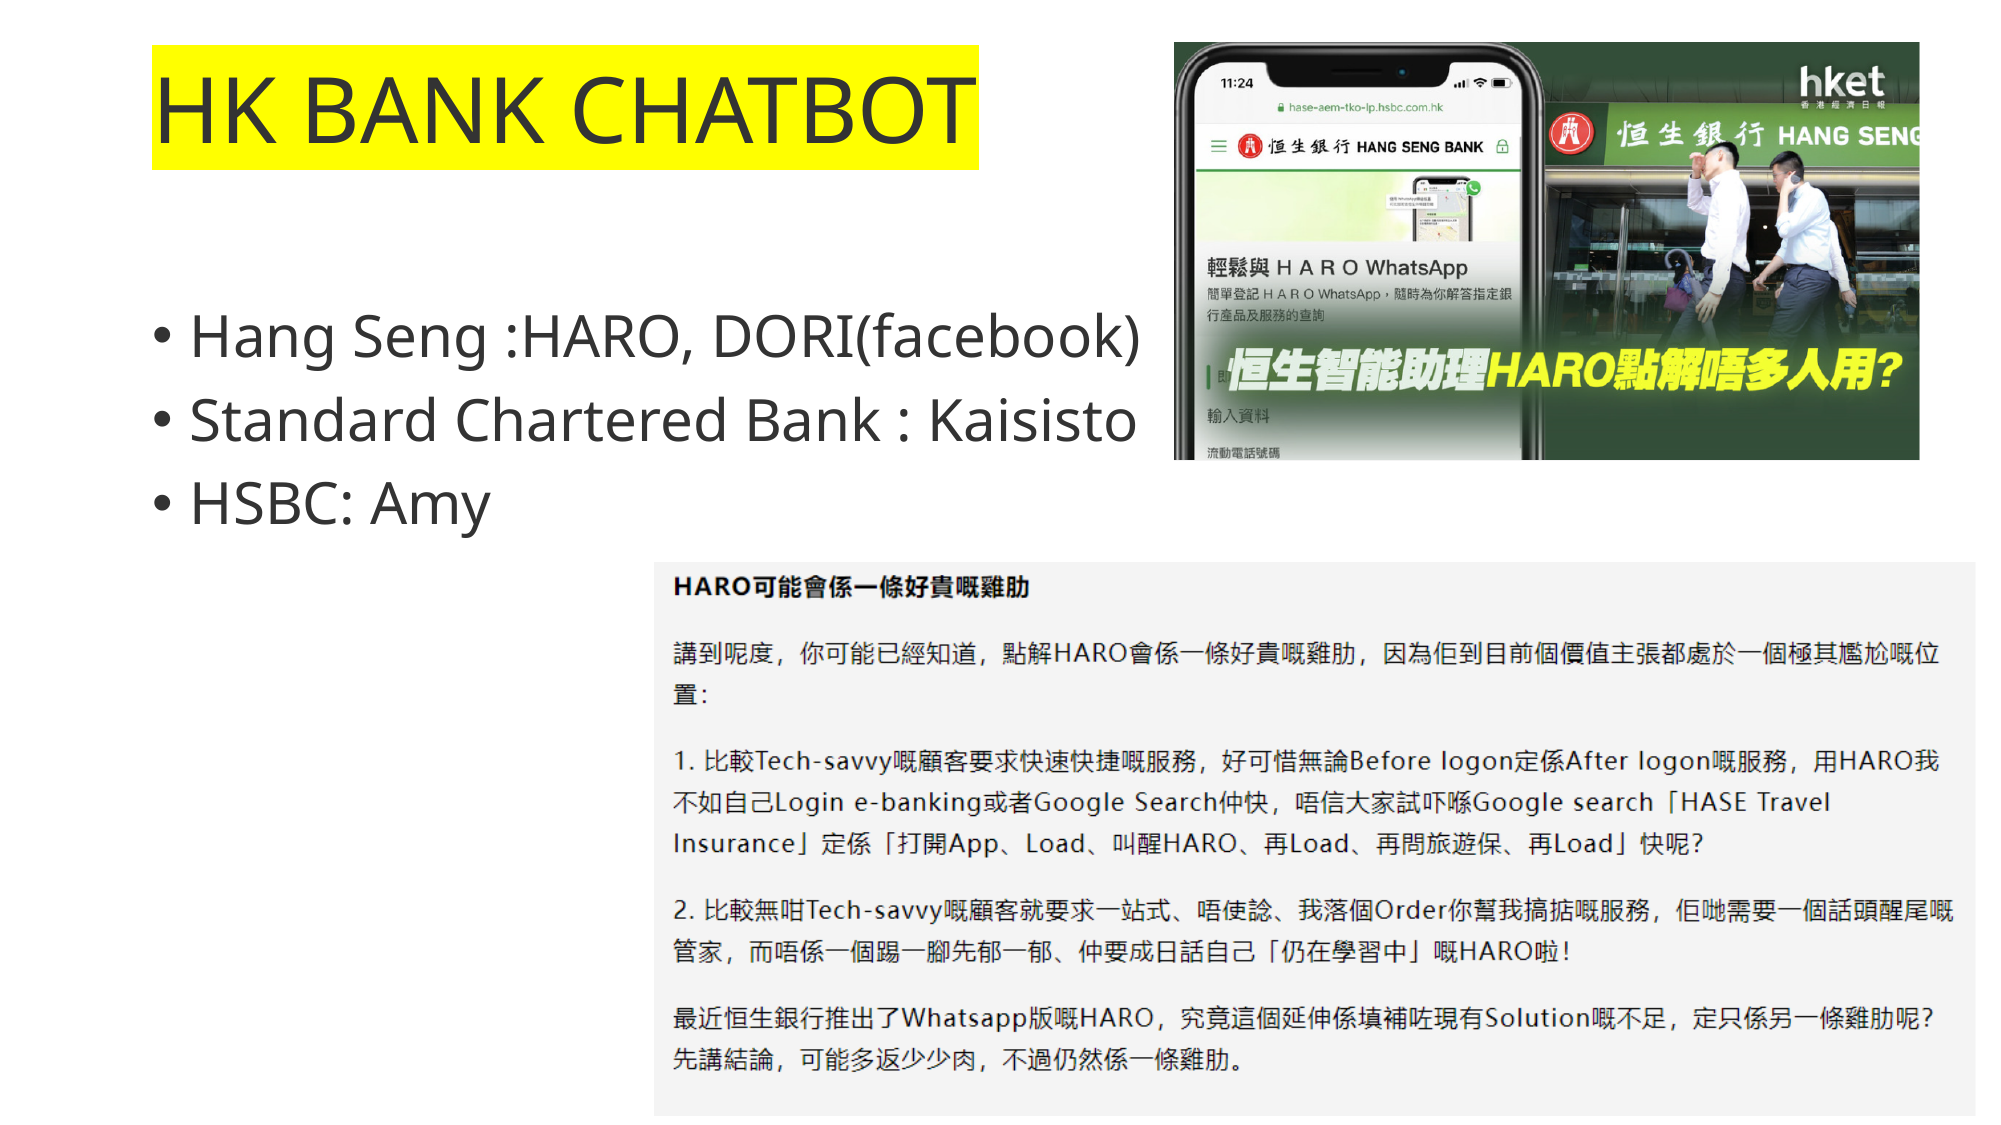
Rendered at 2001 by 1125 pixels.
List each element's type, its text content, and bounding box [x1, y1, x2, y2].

picture [1174, 42, 1920, 461]
list Hang Seng :HARO, DORI(facebook) Standard Chartered Bank : Kaisisto HSBC: Amy [137, 299, 1863, 1014]
picture [654, 562, 1978, 1116]
title HK BANK CHATBOT [137, 59, 1174, 278]
